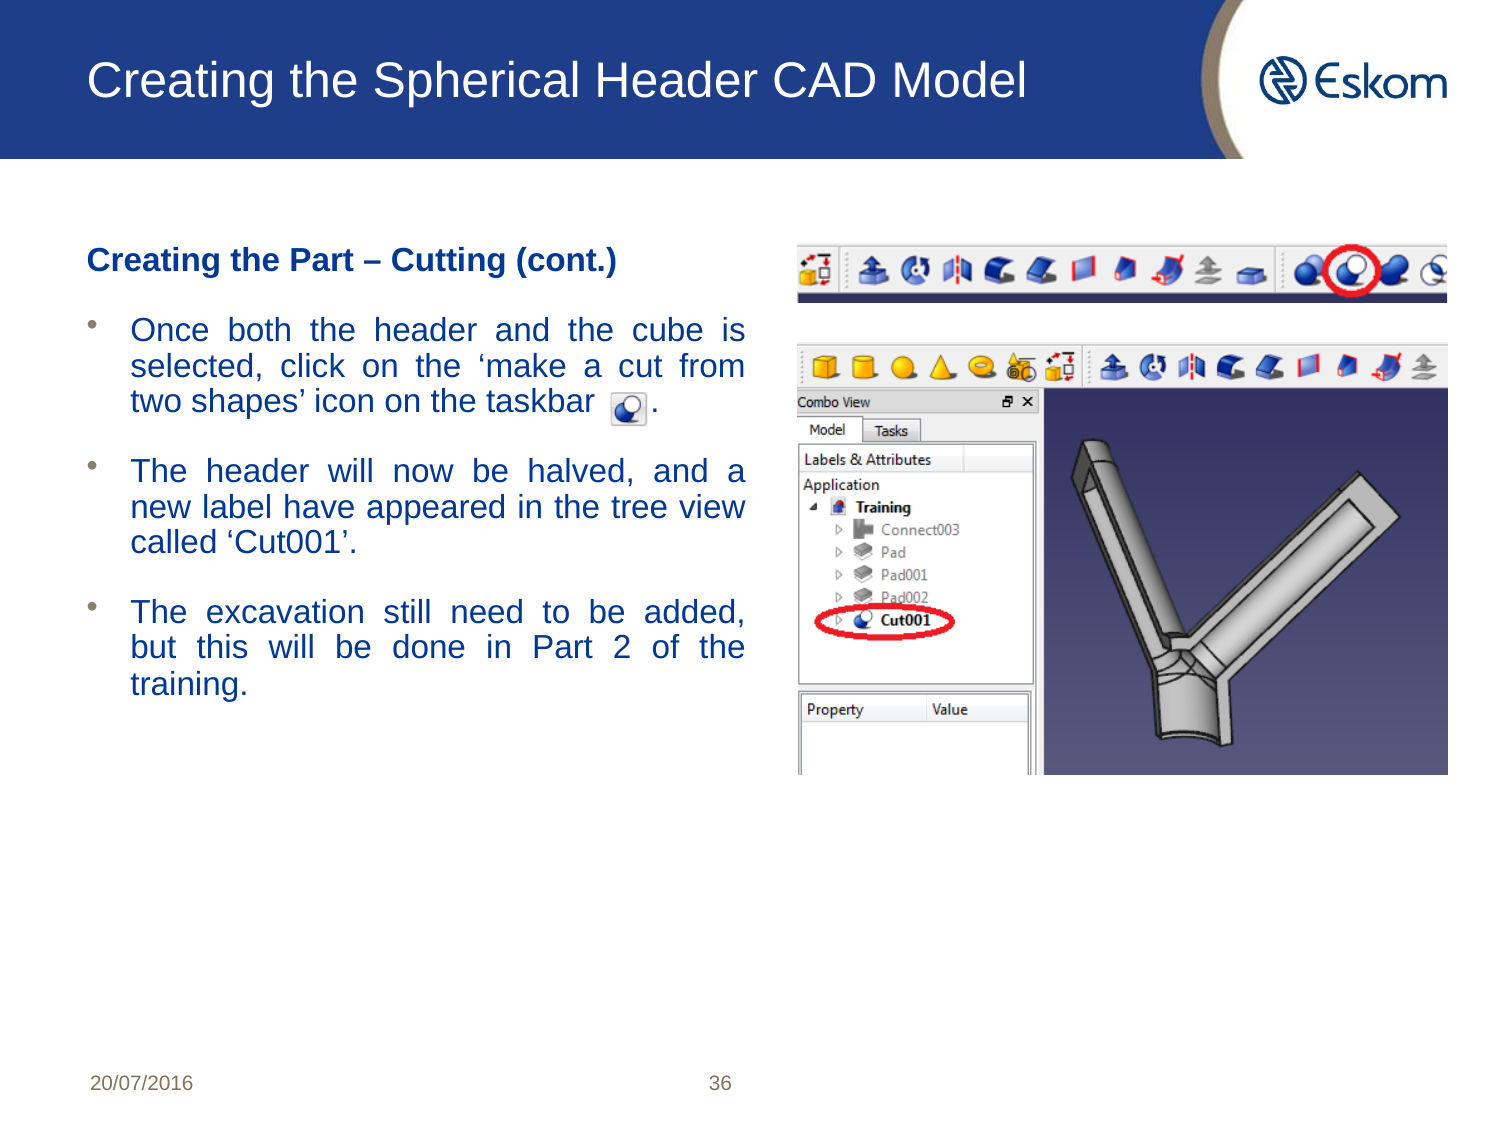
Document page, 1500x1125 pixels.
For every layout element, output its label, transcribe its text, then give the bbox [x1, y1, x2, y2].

title Creating the Spherical Header CAD Model [71, 27, 1142, 137]
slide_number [75, 1064, 361, 1103]
picture [796, 243, 1448, 304]
picture [0, 0, 1246, 159]
list Creating the Part – Cutting (cont.) Once both the header and the cube is selected, click on the ‘make a cut from two shapes’ icon on the taskbar . The header will now be halved, and a new label have appeared in the tree view called ‘Cut001’. The excavation still need to be added, but this will be done in Part 2 of the training. [71, 235, 762, 1064]
picture [1257, 55, 1450, 105]
picture [796, 342, 1448, 776]
picture [610, 392, 649, 427]
slide_number 36 [643, 1058, 798, 1103]
